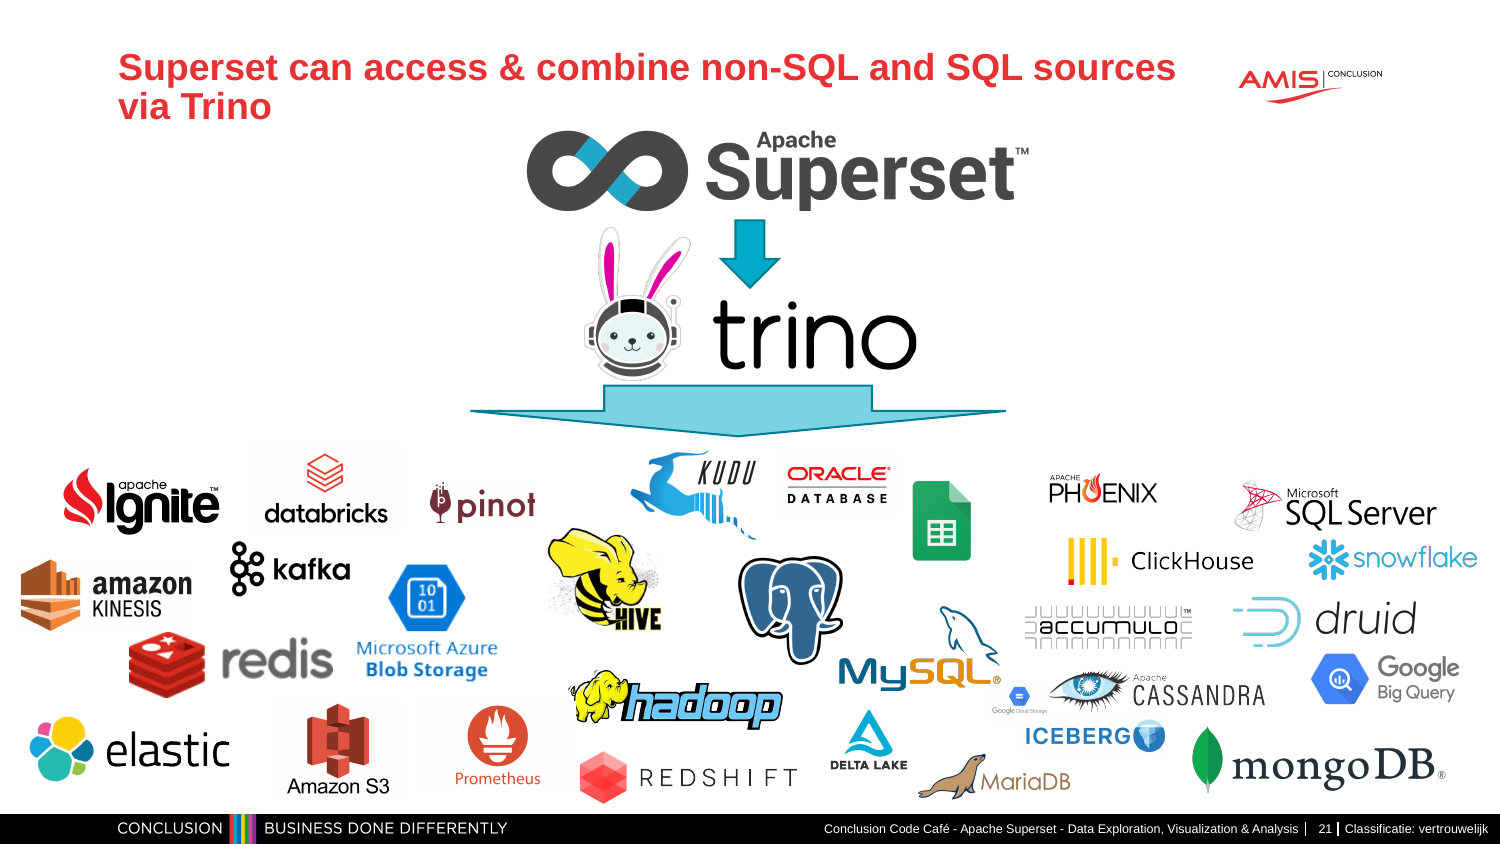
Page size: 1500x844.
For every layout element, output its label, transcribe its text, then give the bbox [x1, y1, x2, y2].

picture [20, 559, 192, 631]
picture [906, 478, 977, 563]
picture [239, 814, 1500, 844]
picture [547, 446, 761, 632]
title Superset can access & combine non-SQL and SQL sources via Trino [118, 47, 1205, 130]
picture [489, 98, 1057, 396]
picture [1191, 597, 1487, 794]
text_box [470, 396, 1006, 438]
slide_number 21 [1309, 820, 1333, 839]
picture [430, 482, 535, 523]
picture [0, 814, 236, 844]
picture [61, 465, 358, 605]
footer Conclusion Code Café - Apache Superset - Data Exploration, Visualization & Analysis [814, 820, 1299, 839]
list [298, 540, 556, 705]
picture [247, 446, 405, 530]
picture [1205, 59, 1388, 106]
picture [28, 711, 232, 791]
picture [129, 632, 333, 699]
picture [1068, 452, 1477, 585]
picture [775, 454, 899, 516]
picture [272, 702, 404, 801]
picture [1024, 606, 1192, 649]
picture [1048, 472, 1159, 503]
picture [419, 556, 1265, 804]
